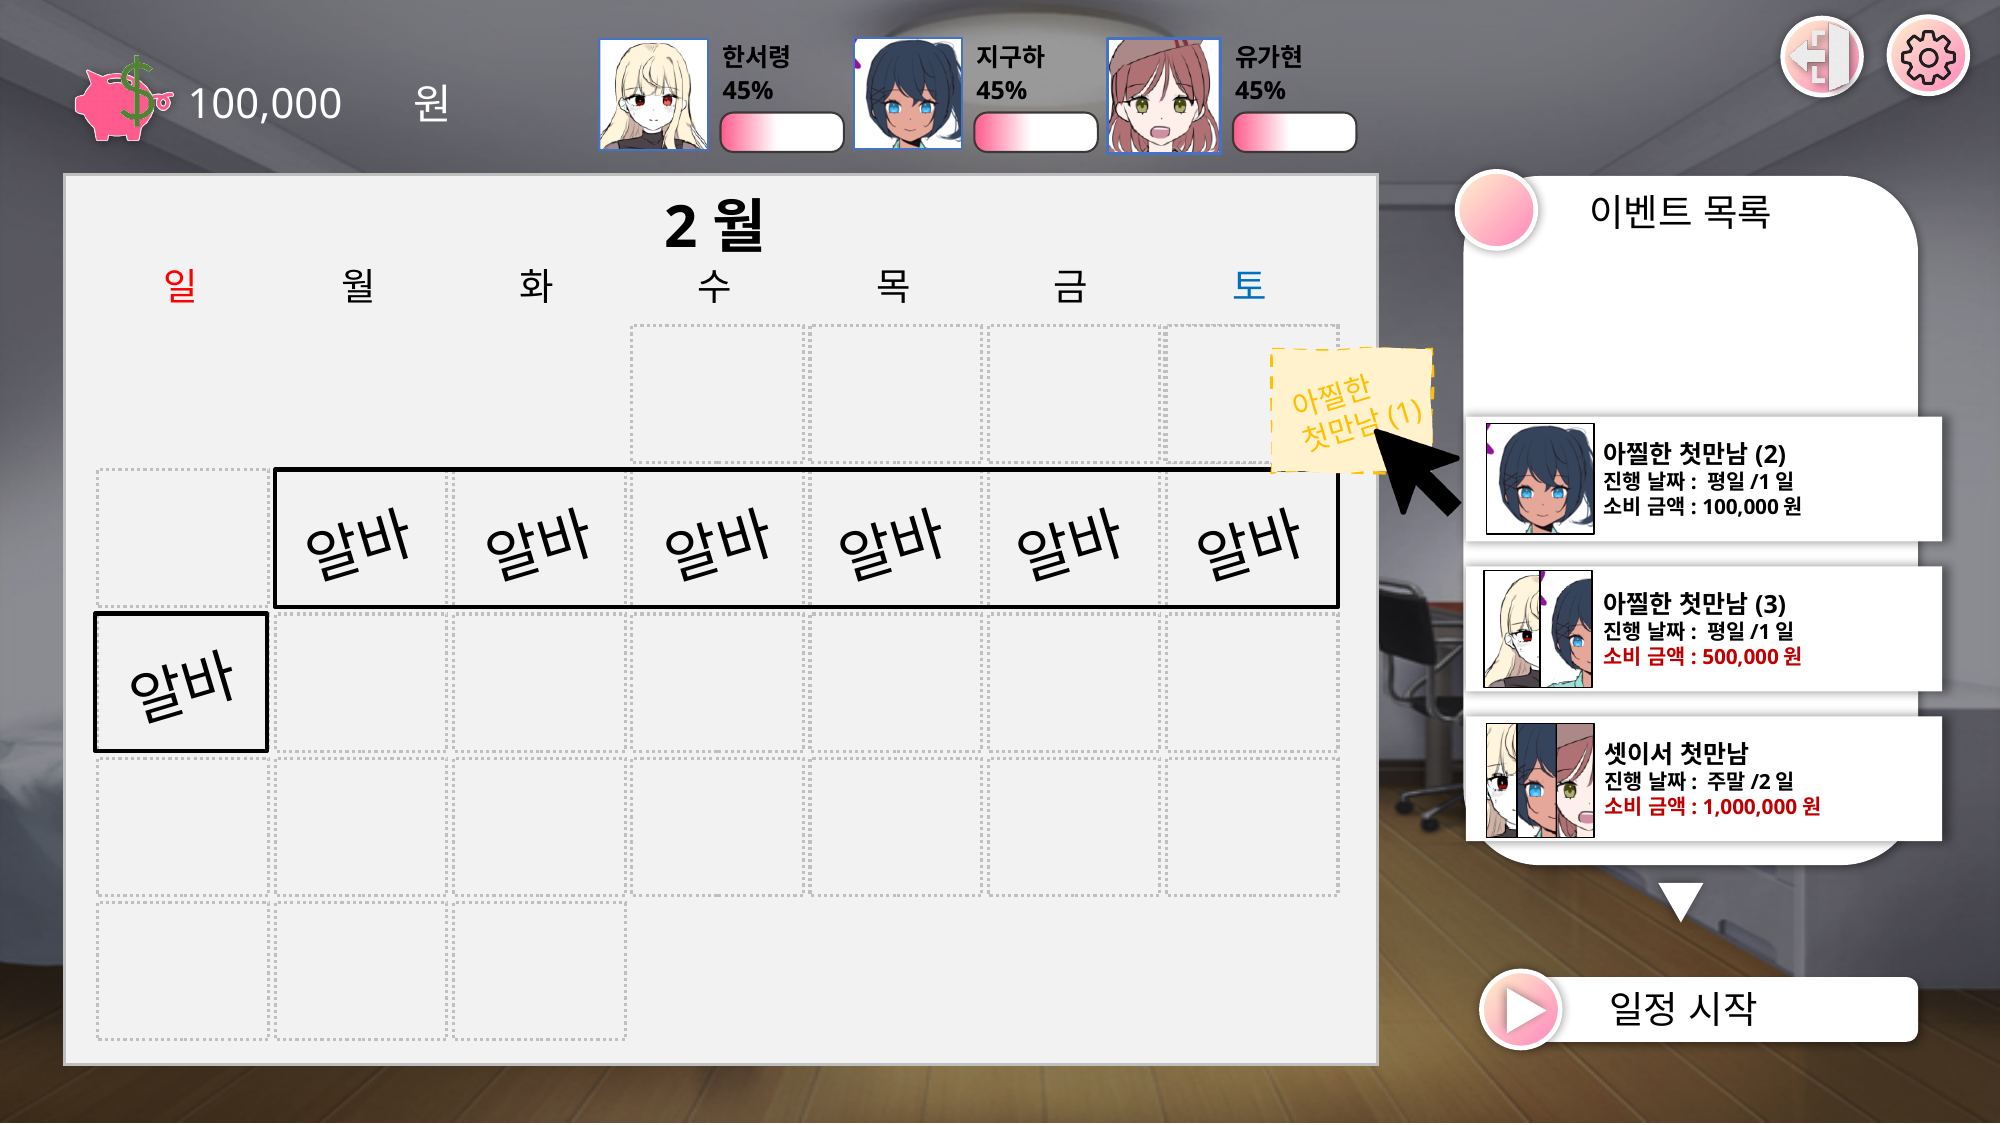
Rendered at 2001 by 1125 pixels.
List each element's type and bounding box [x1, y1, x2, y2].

text_box [1888, 16, 1968, 94]
text_box [1108, 33, 1357, 152]
text_box [1487, 724, 1594, 837]
text_box [1481, 970, 1561, 1048]
picture [0, 0, 2000, 1123]
text_box [1272, 349, 1493, 548]
text_box [67, 51, 178, 158]
text_box [854, 33, 1098, 152]
text_box [600, 33, 844, 152]
text_box [1484, 571, 1592, 687]
